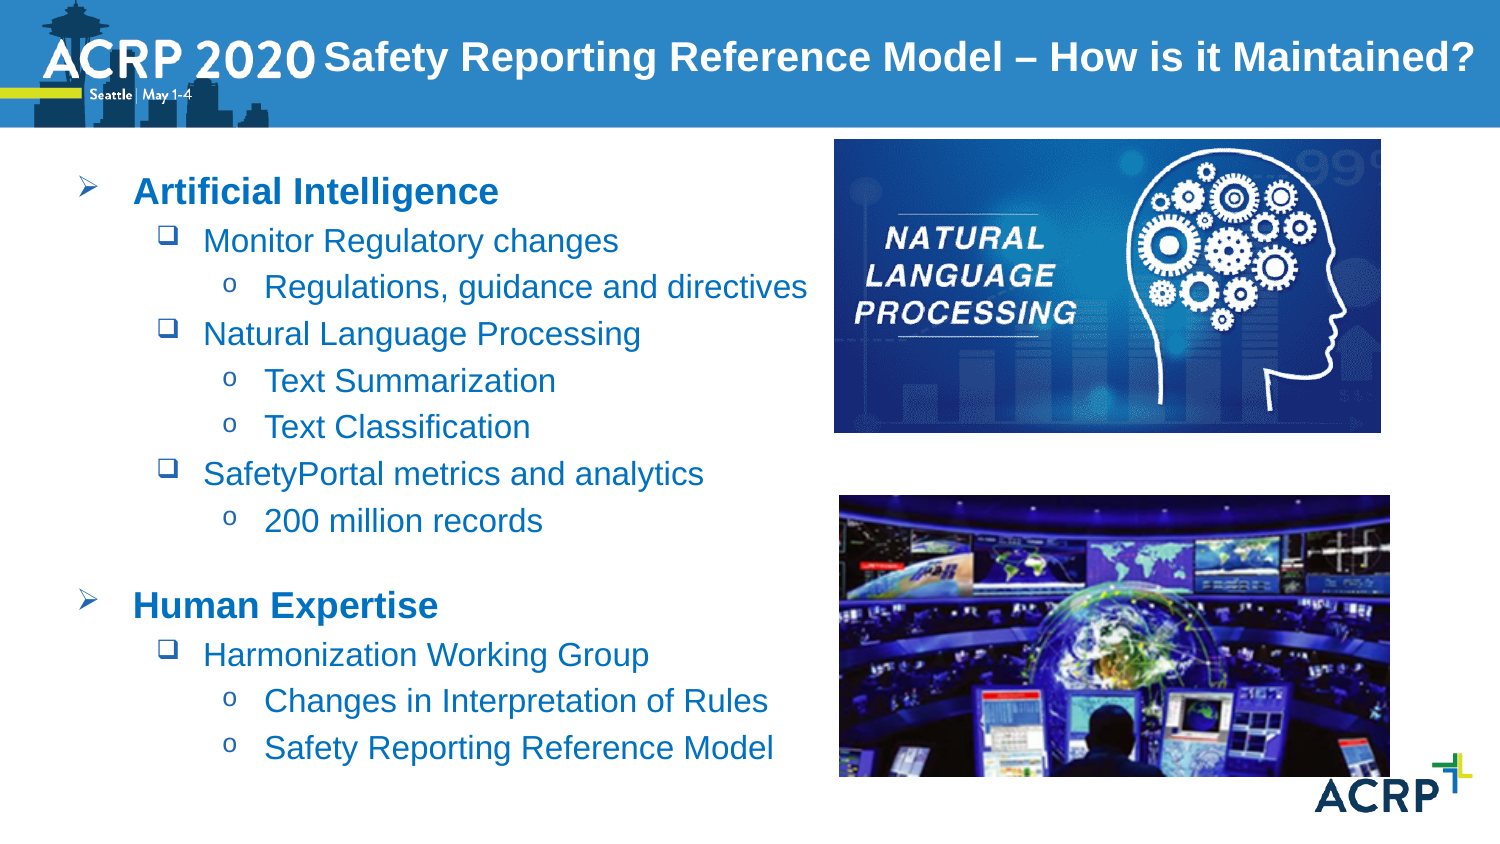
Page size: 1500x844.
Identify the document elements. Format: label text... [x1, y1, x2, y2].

picture [834, 139, 1381, 433]
picture [838, 495, 1390, 777]
picture [0, 0, 1500, 844]
title Safety Reporting Reference Model – How is it Maintained? [323, 28, 1500, 122]
text_box Artificial Intelligence Monitor Regulatory changes Regulations, guidance and directives Natural Language Processing Text Summarization Text Classification SafetyPortal metrics and analytics 200 million records Human Expertise Harmonization Working Group Changes in Interpretation of Rules Safety Reporting Reference Model [61, 115, 1393, 797]
